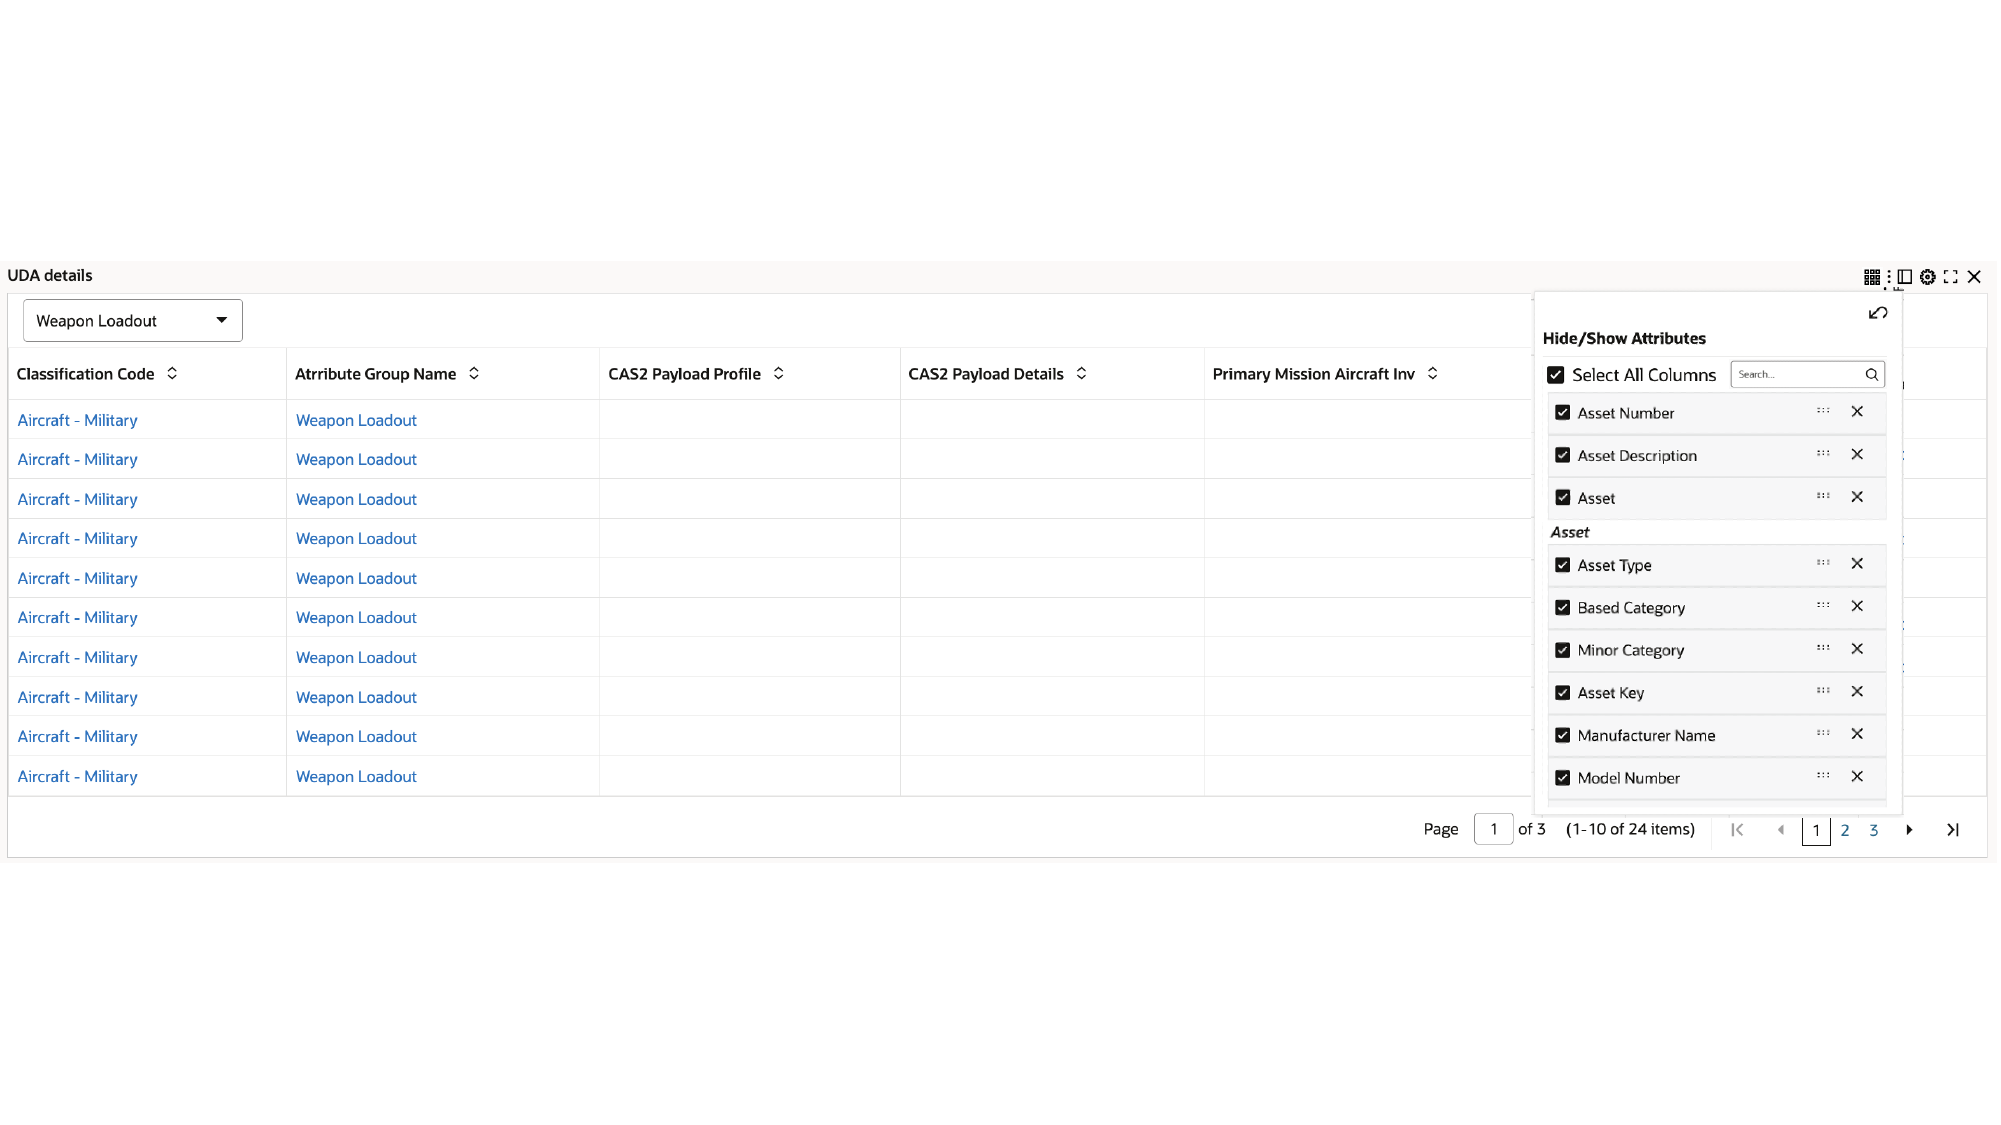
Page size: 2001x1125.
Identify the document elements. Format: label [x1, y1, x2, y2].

picture [0, 260, 1997, 863]
